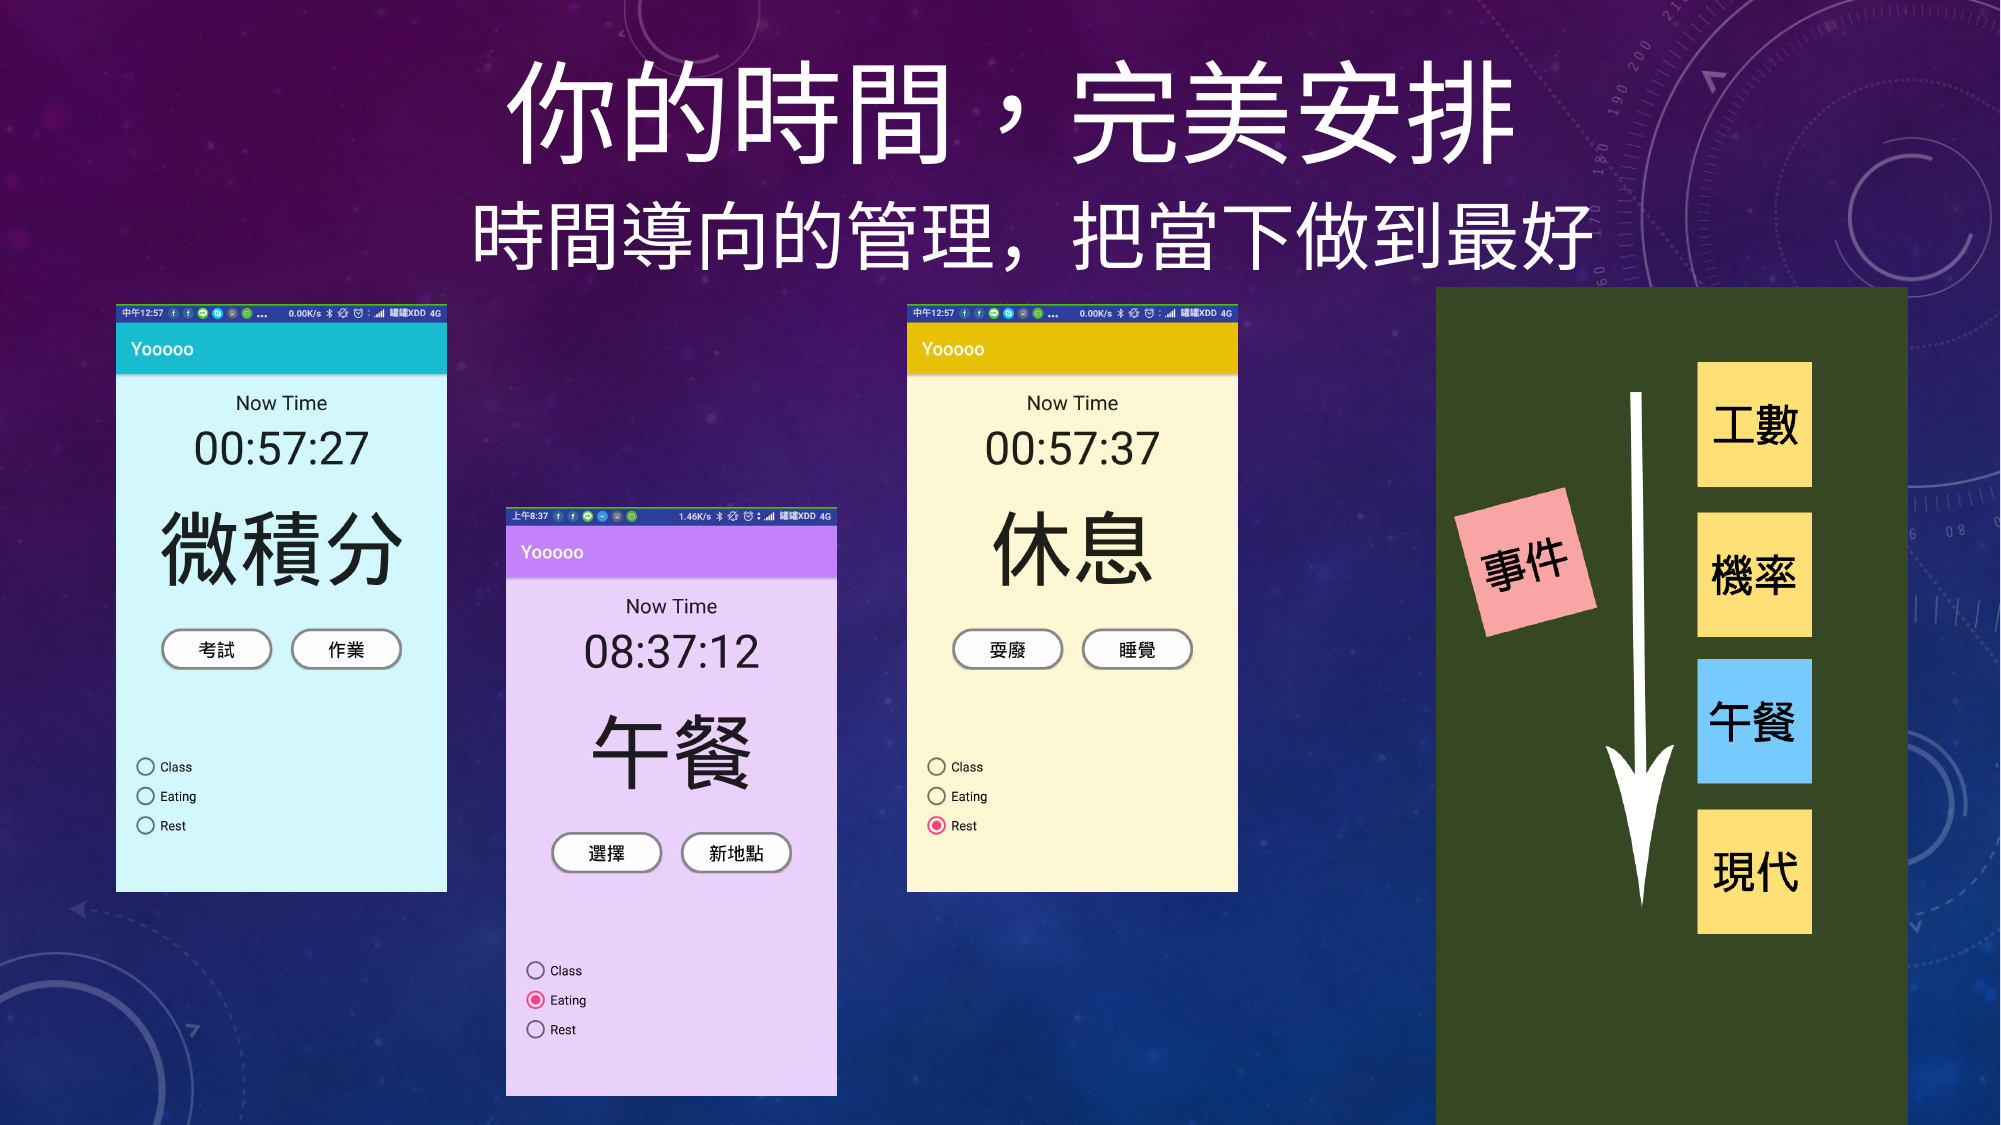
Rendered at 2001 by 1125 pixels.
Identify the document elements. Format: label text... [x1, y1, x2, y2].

list 你的時間，完美安排 [116, 0, 1908, 260]
text_box 時間導向的管理，把當下做到最好 [359, 181, 1706, 287]
picture [0, 0, 2001, 1125]
